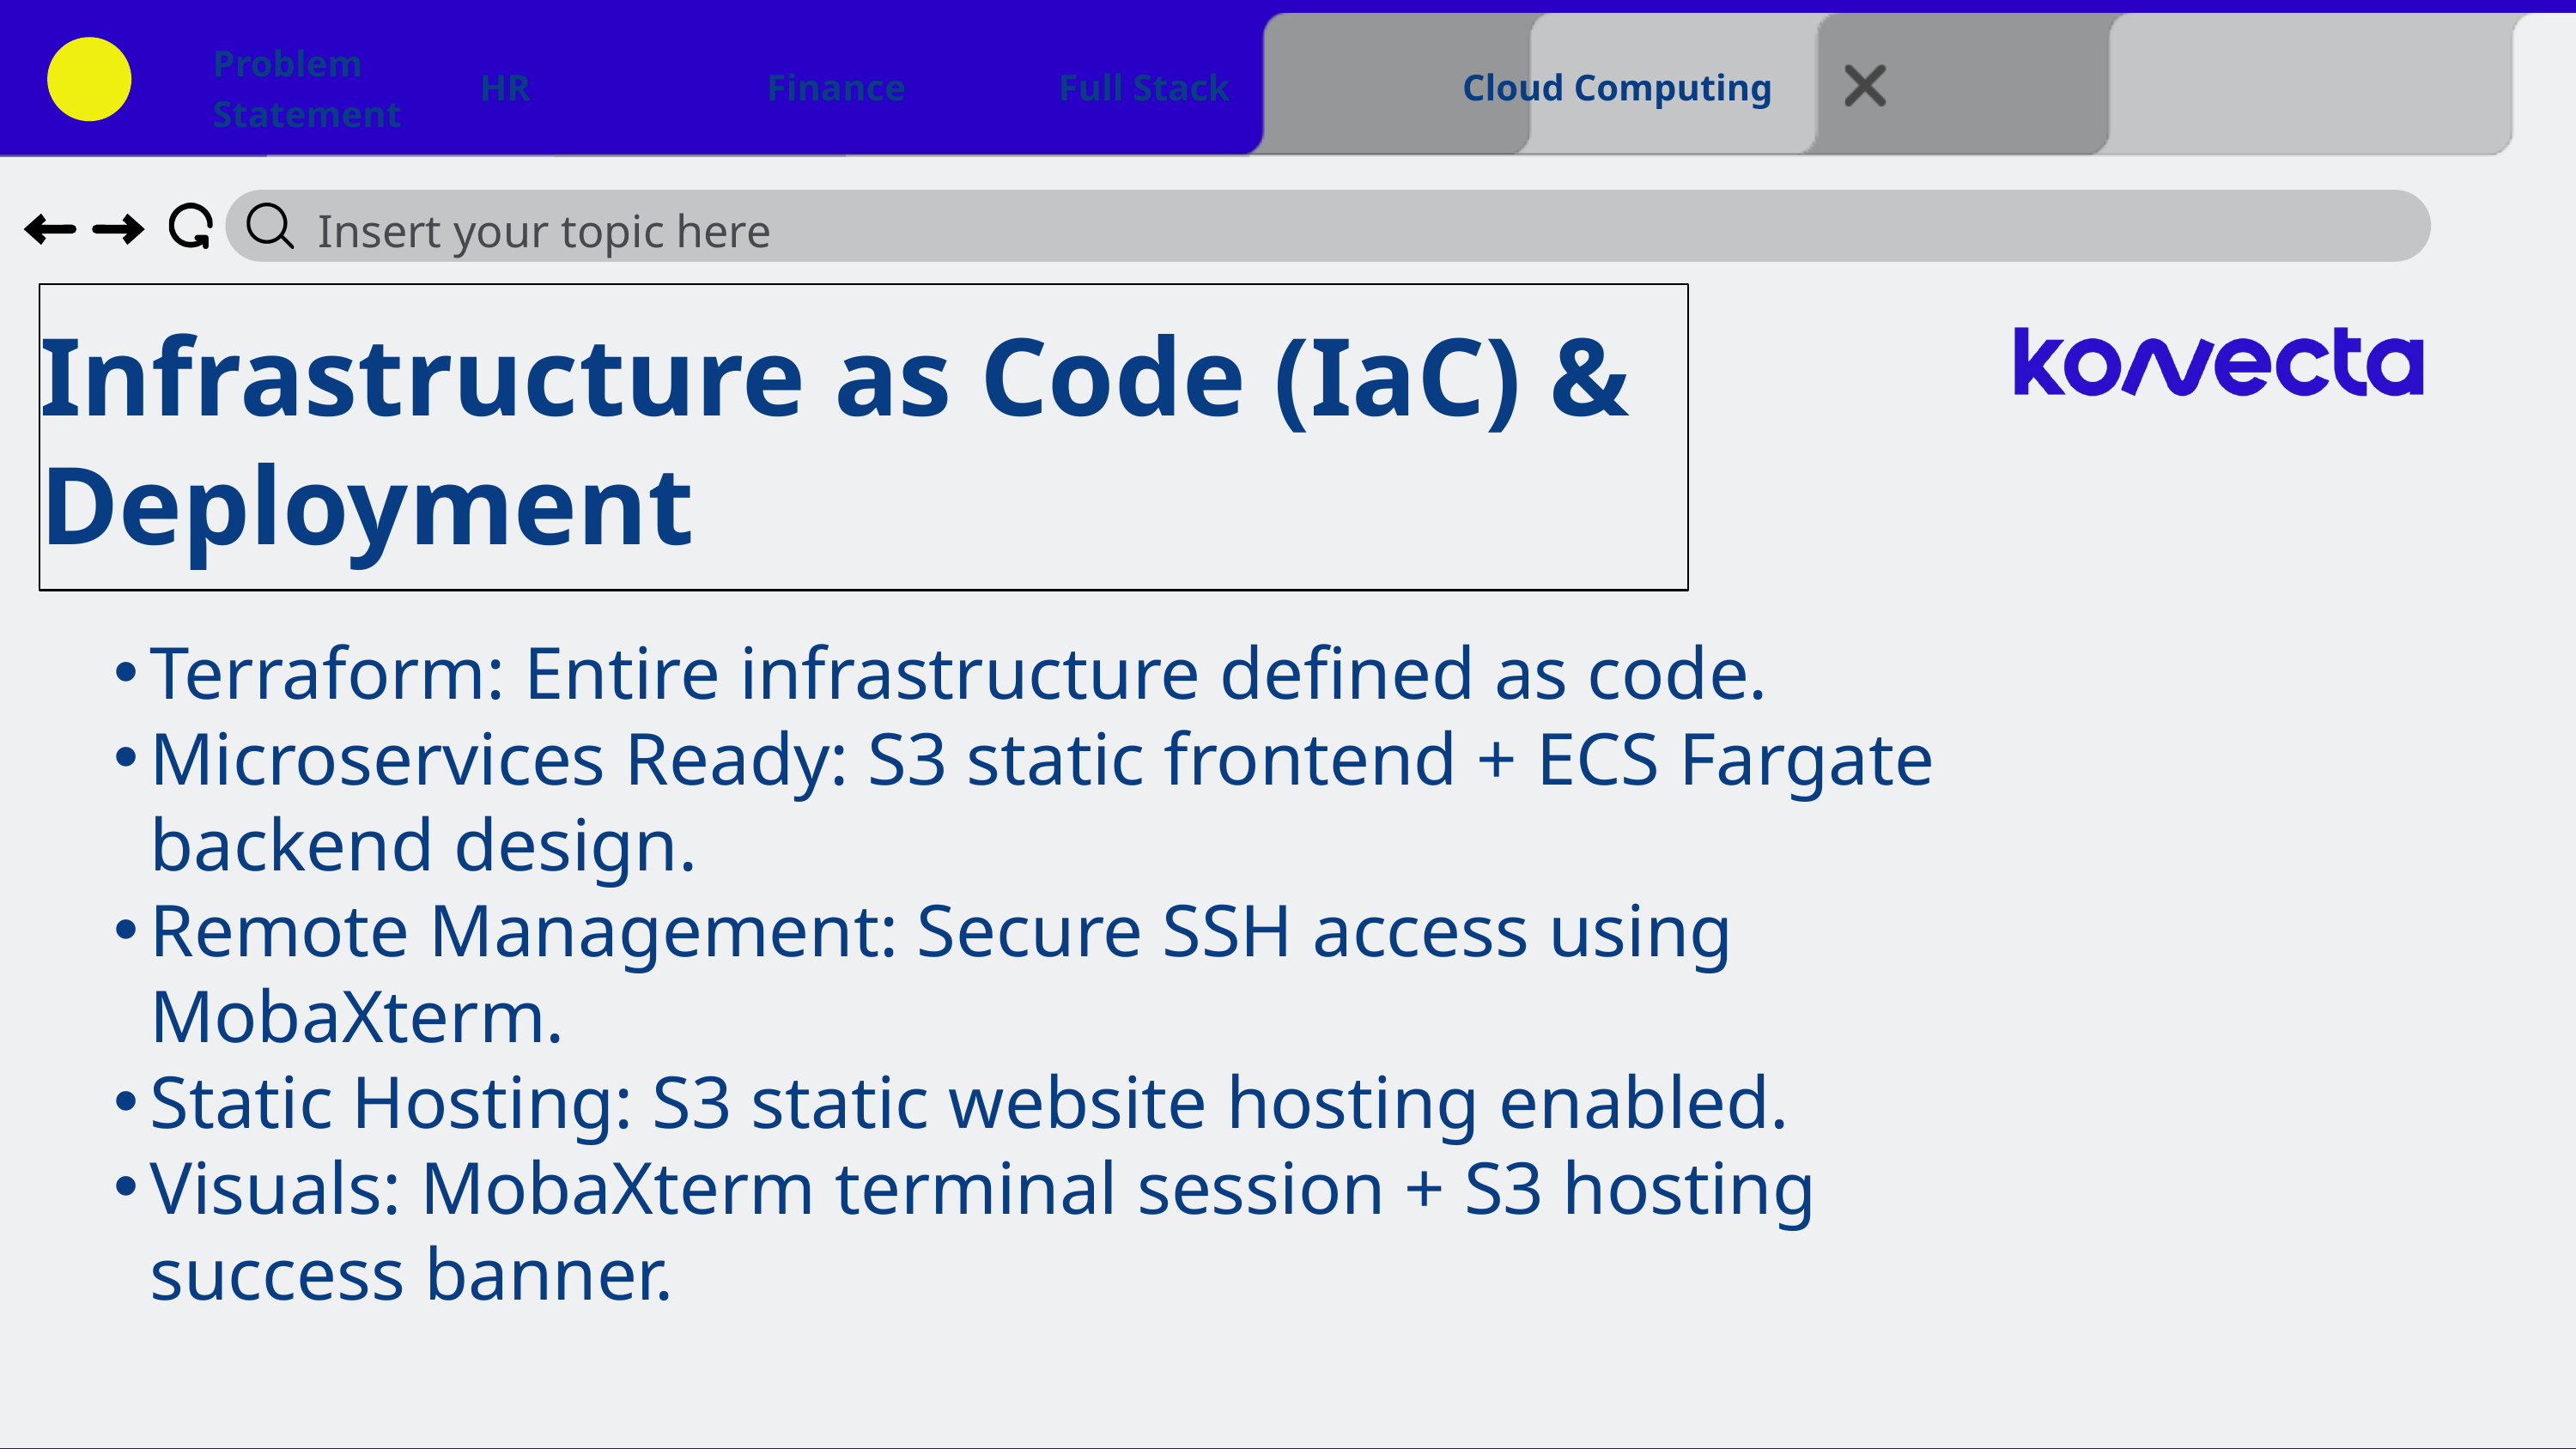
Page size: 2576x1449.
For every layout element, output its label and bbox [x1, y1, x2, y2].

text_box [0, 13, 2576, 1449]
text_box [39, 283, 1688, 591]
